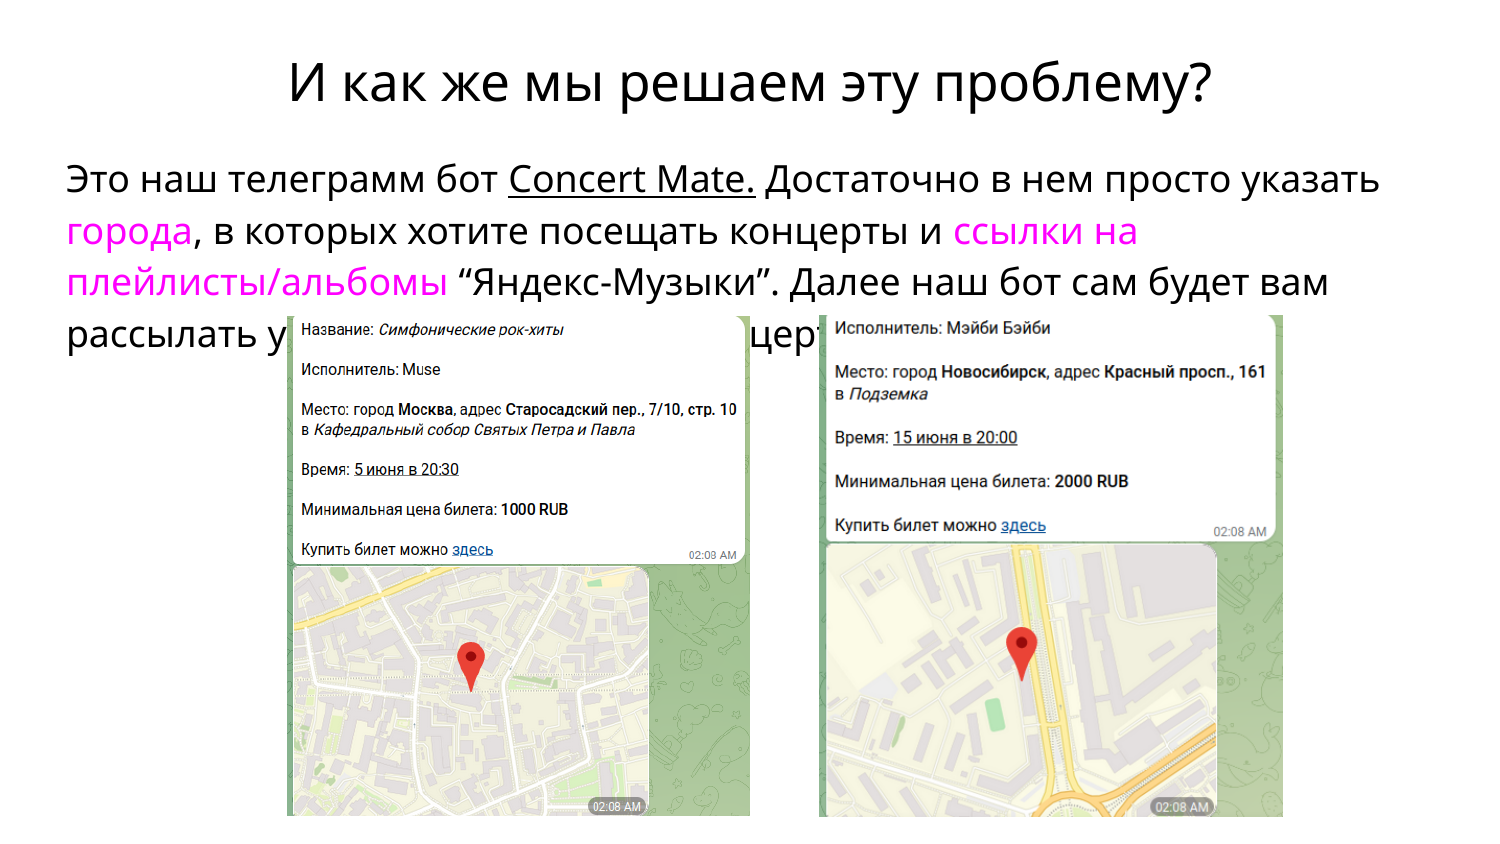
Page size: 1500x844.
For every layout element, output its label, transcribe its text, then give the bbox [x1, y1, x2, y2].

list Это наш телеграмм бот Concert Mate. Достаточно в нем просто указать города, в которых хотите посещать концерты и ссылки на плейлисты/альбомы “Яндекс-Музыки”. Далее наш бот сам будет вам рассылать уведомления о новых концертах [51, 133, 1449, 750]
picture [287, 316, 751, 816]
title И как же мы решаем эту проблему? [51, 33, 1449, 127]
picture [819, 315, 1283, 817]
